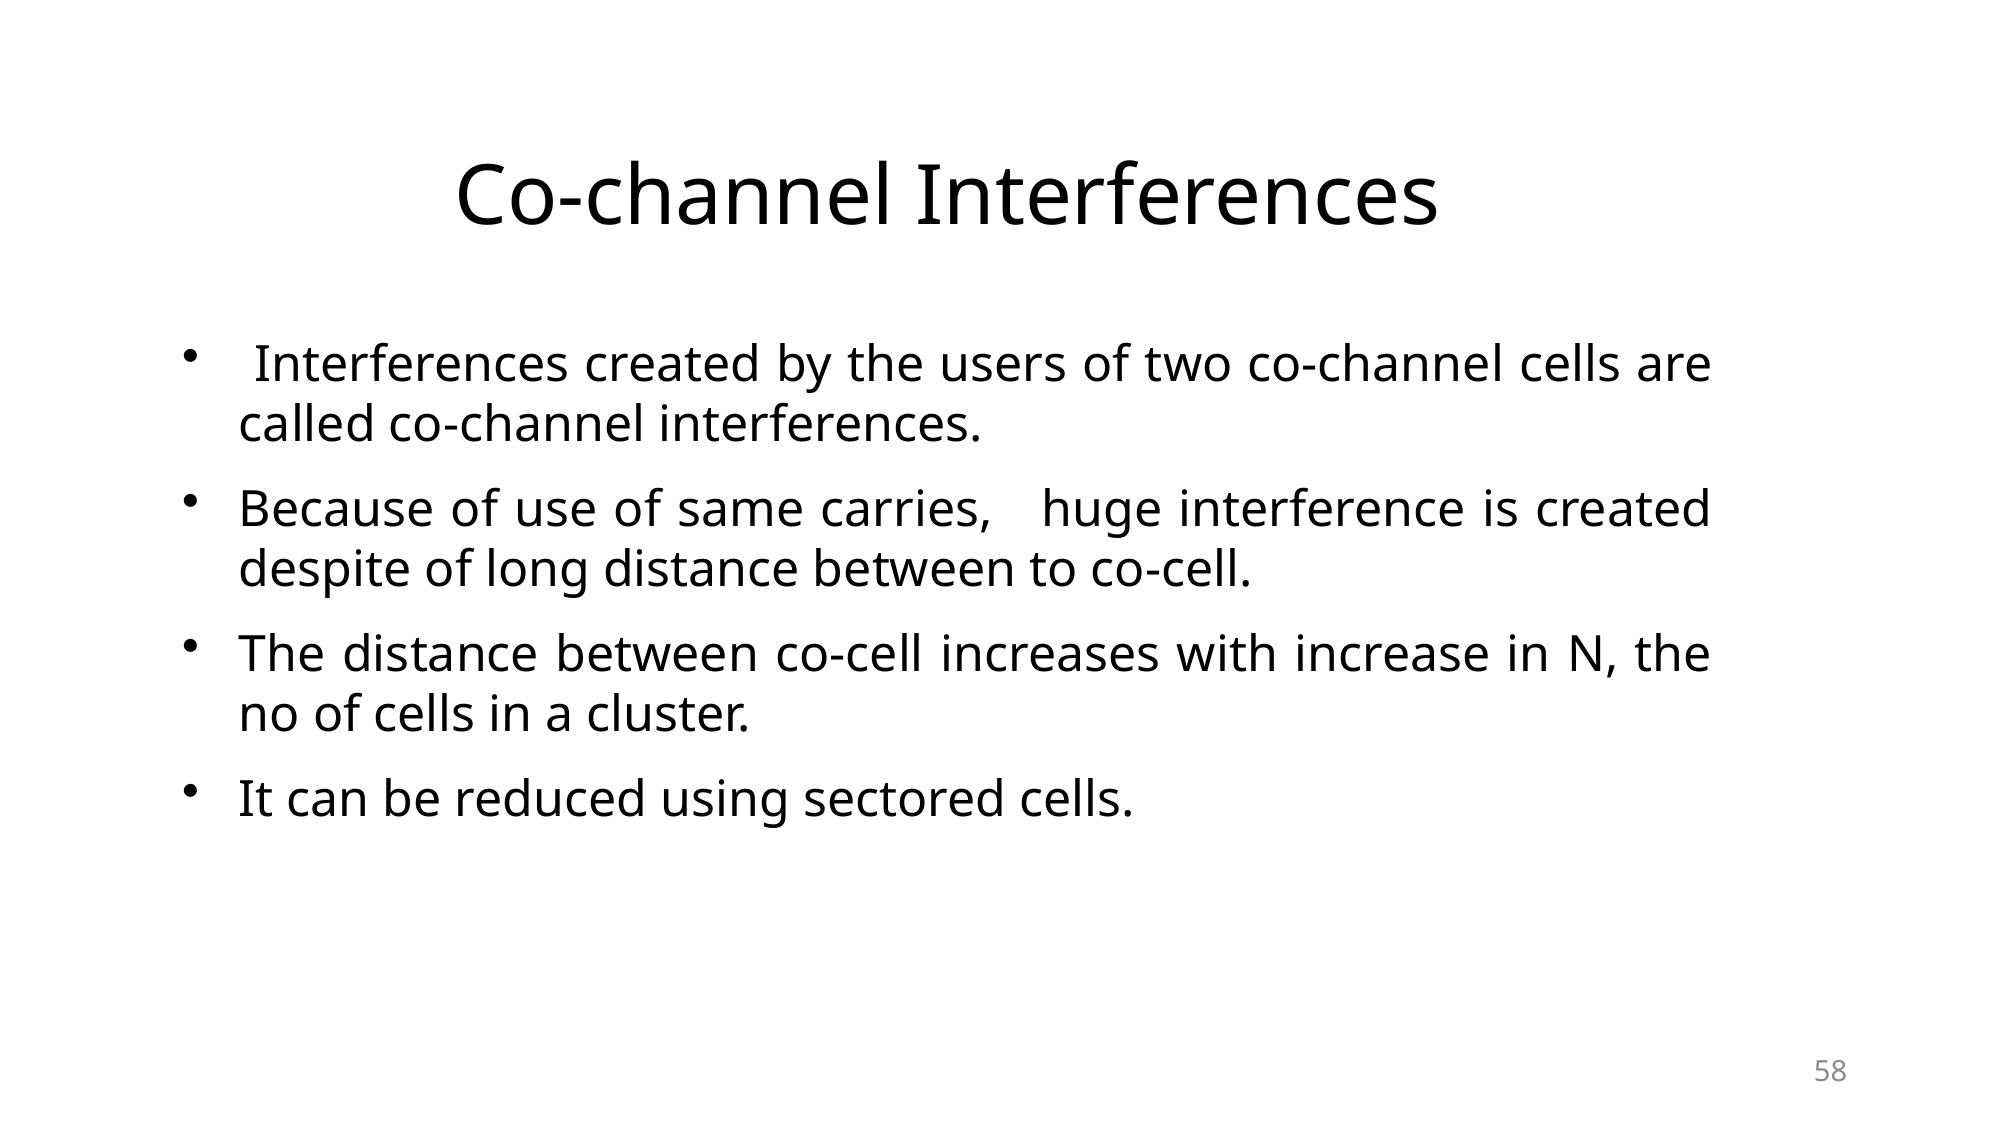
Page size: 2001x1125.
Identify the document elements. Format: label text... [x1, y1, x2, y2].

text_box Co-channel Interferences [440, 134, 1456, 250]
text_box Interferences created by the users of two co-channel cells are called co-channel interferences. Because of use of same carries, huge interference is created despite of long distance between to co-cell. The distance between co-cell increases with increase in N, the no of cells in a cluster. It can be reduced using sectored cells. [167, 324, 1728, 920]
slide_number 58 [1412, 1042, 1863, 1103]
